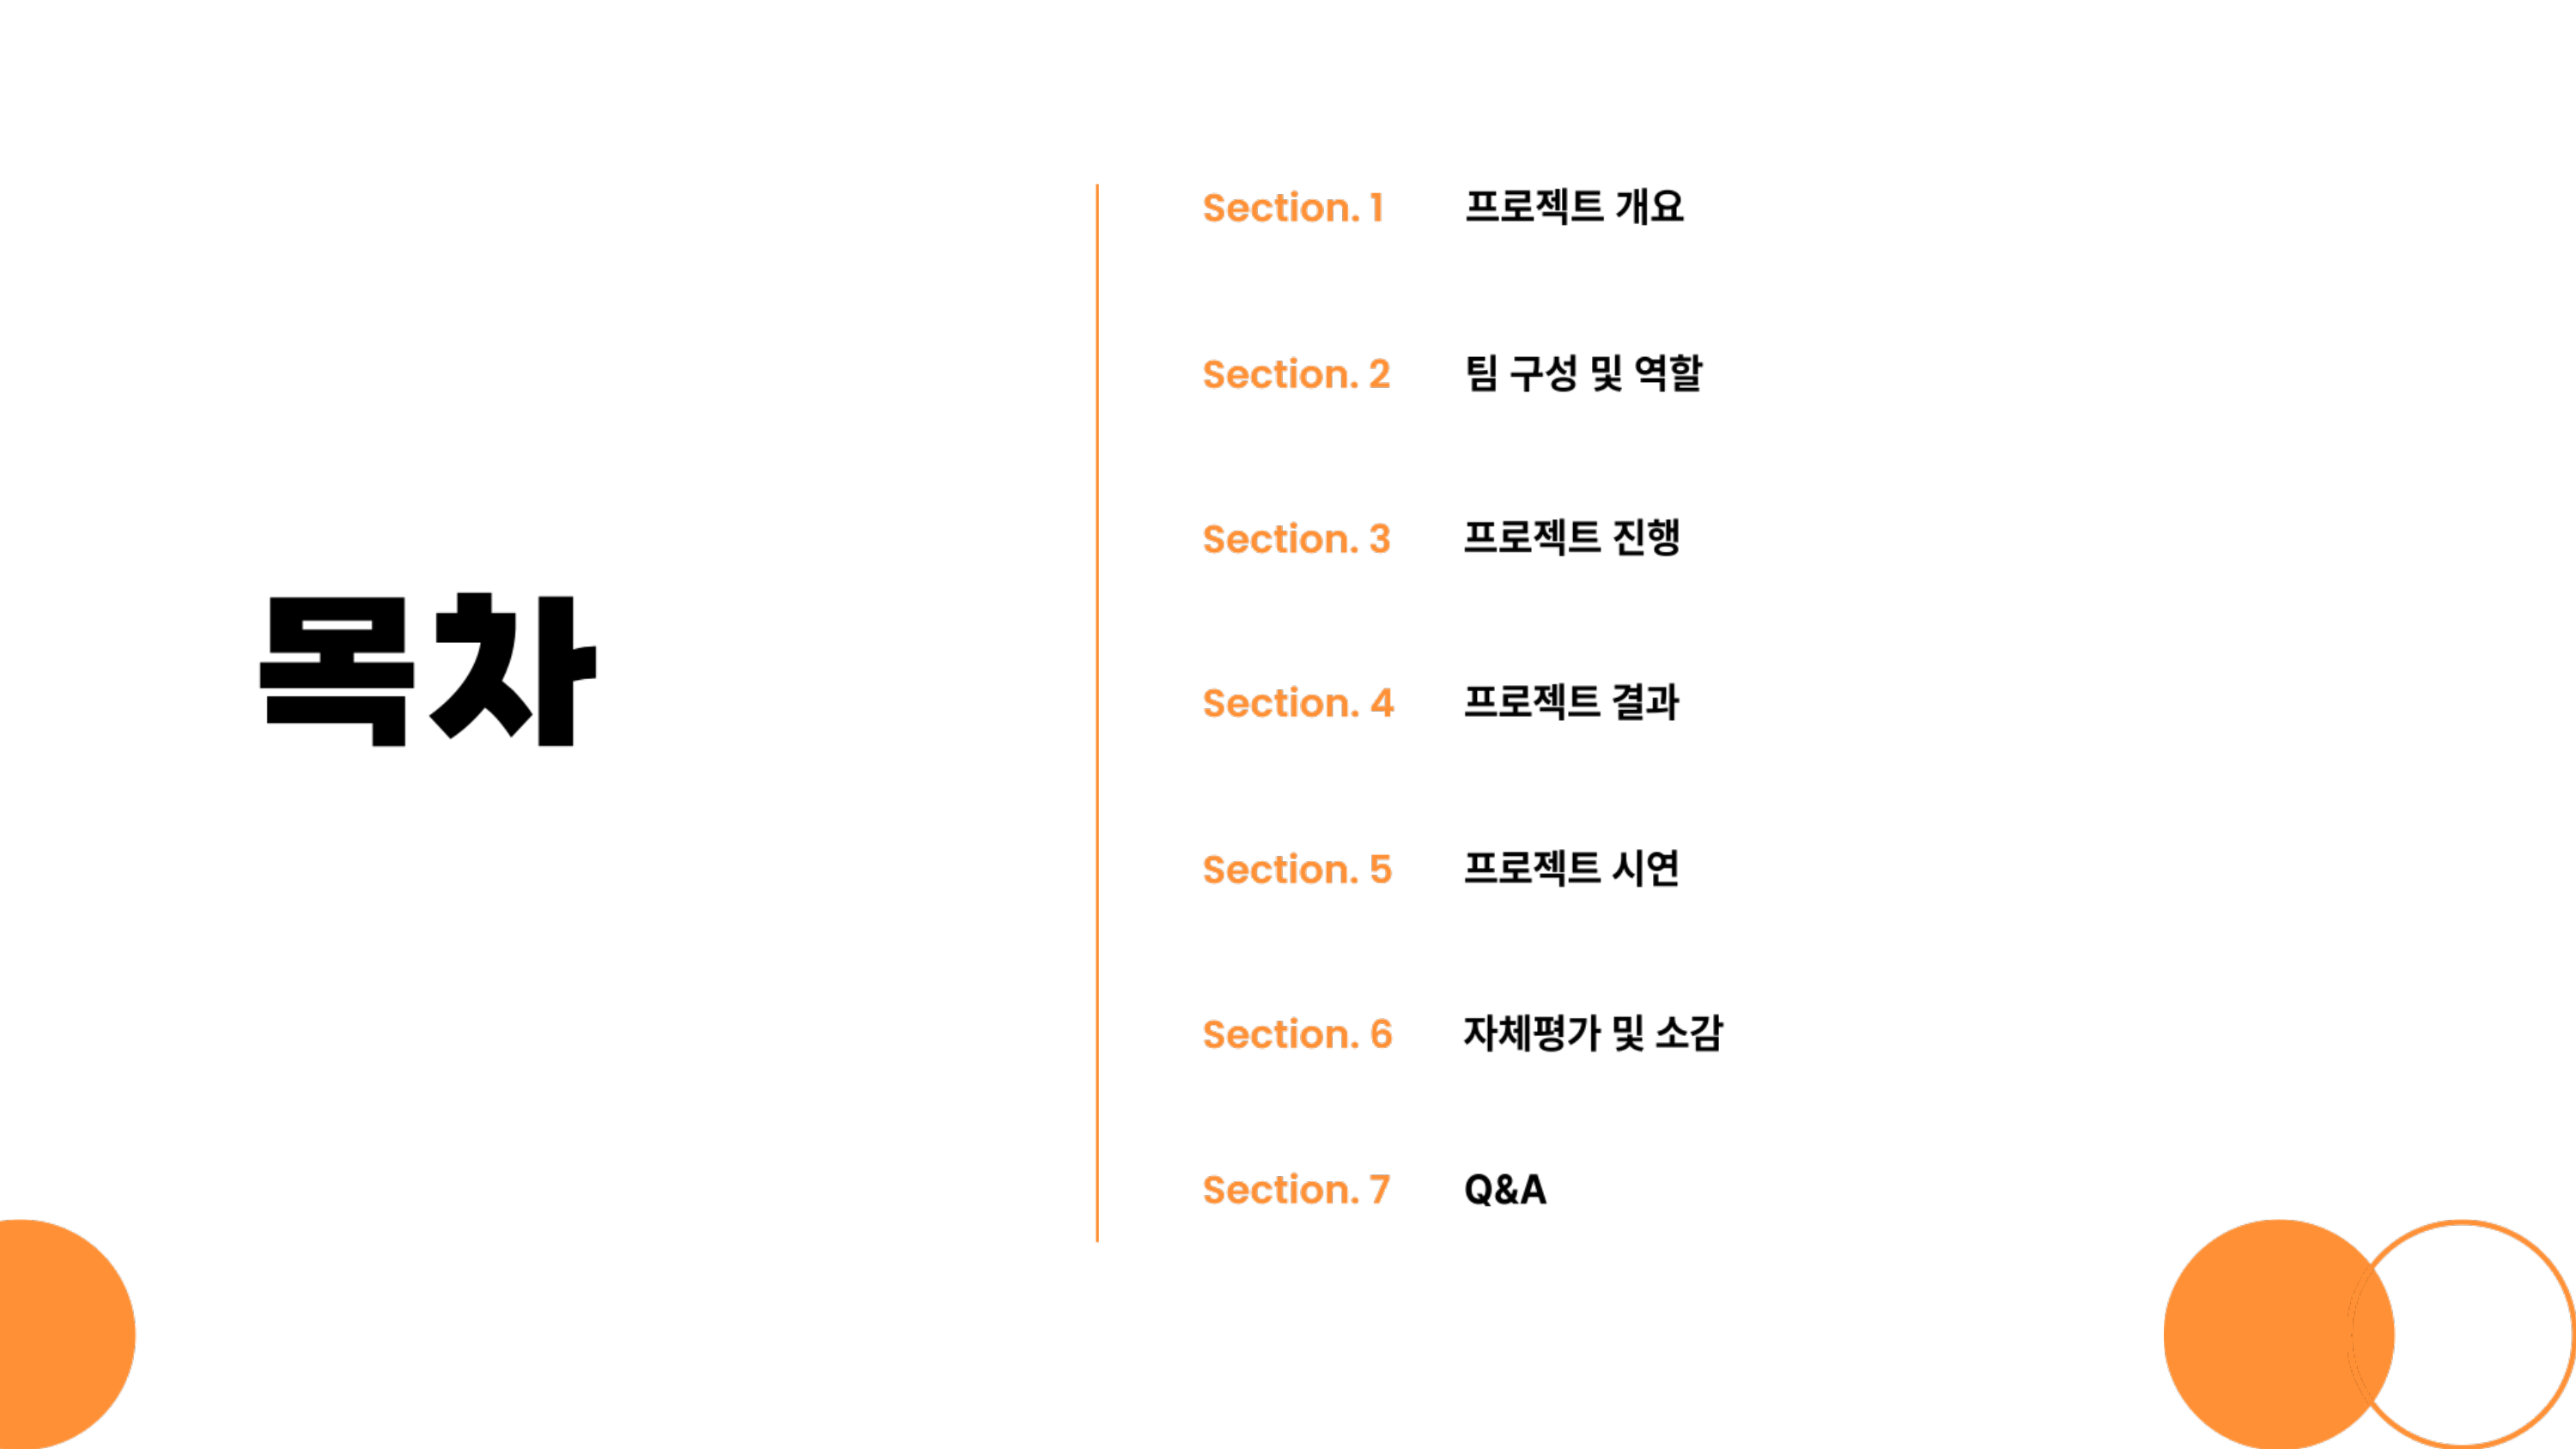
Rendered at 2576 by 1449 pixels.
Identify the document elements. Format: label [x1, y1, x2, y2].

picture [1450, 329, 1741, 440]
picture [1189, 831, 1436, 941]
picture [194, 185, 1718, 1242]
picture [2164, 1219, 2576, 1449]
picture [1450, 493, 1718, 605]
picture [1189, 169, 1419, 280]
picture [1452, 824, 1715, 936]
picture [1189, 500, 1430, 610]
picture [1452, 162, 1720, 274]
picture [1189, 996, 1433, 1106]
picture [1189, 1151, 1428, 1261]
picture [1450, 988, 1763, 1100]
picture [1452, 1137, 1586, 1258]
picture [1189, 336, 1430, 446]
picture [0, 1219, 137, 1449]
